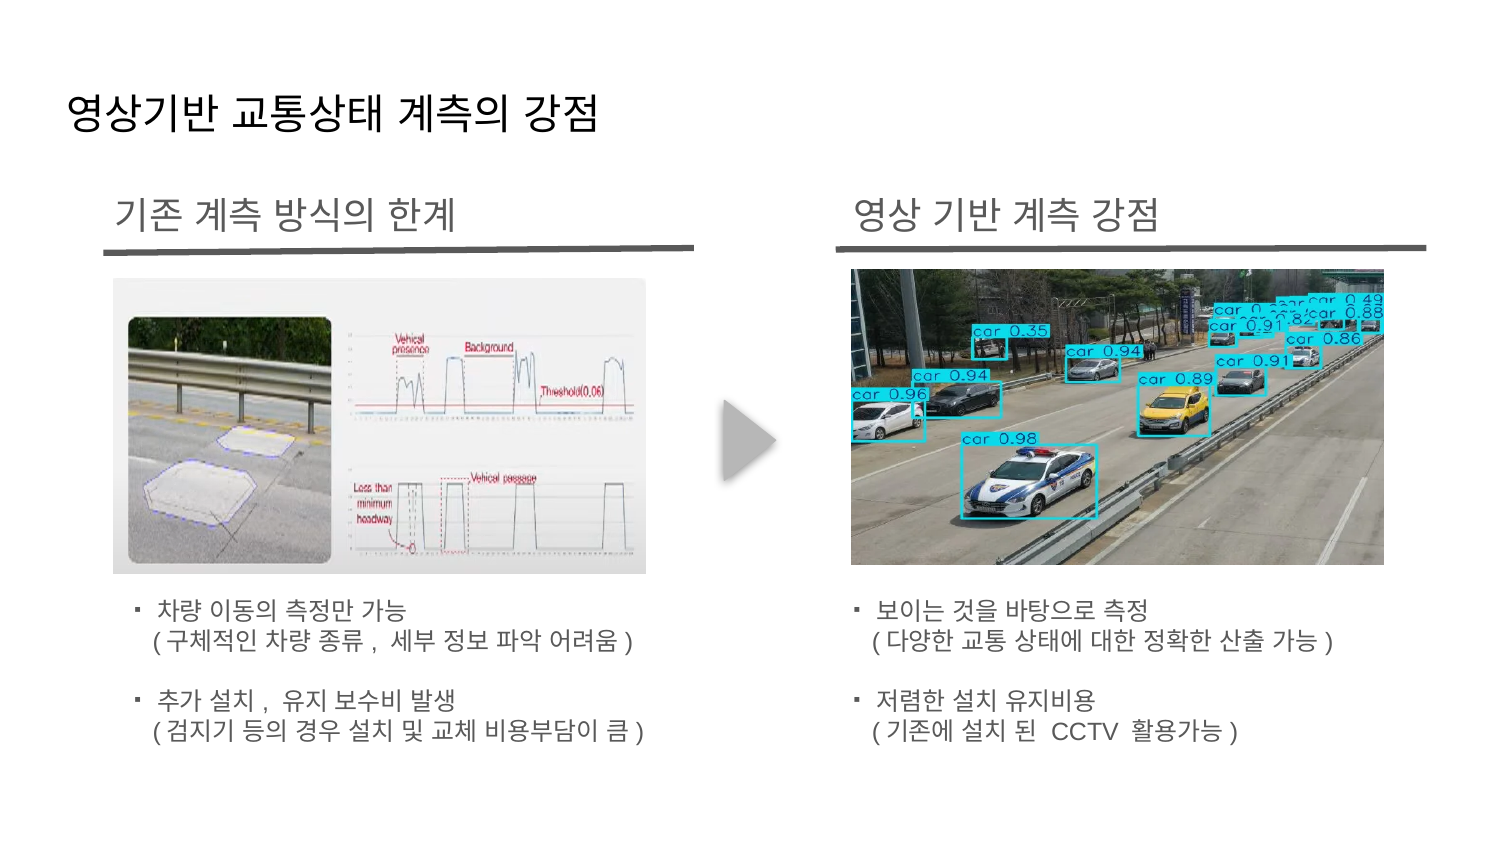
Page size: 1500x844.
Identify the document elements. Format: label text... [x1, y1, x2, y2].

picture [851, 269, 1384, 566]
text_box [724, 400, 776, 481]
picture [113, 277, 646, 574]
text_box ⠂보이는 것을 바탕으로 측정 (다양한 교통 상태에 대한 정확한 산출 가능) ⠂저렴한 설치 유지비용 (기존에 설치 된 CCTV 활용가능) [835, 580, 1422, 761]
text_box 영상 기반 계측 강점 [838, 177, 1257, 246]
text_box 기존 계측 방식의 한계 [99, 177, 518, 248]
title 영상기반 교통상태 계측의 강점 [51, 72, 1449, 167]
text_box ⠂차량 이동의 측정만 가능 (구체적인 차량 종류, 세부 정보 파악 어려움) ⠂추가 설치, 유지 보수비 발생 (검지기 등의 경우 설치 및 교체 비용부담이 큼) [116, 580, 739, 761]
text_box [103, 247, 695, 254]
